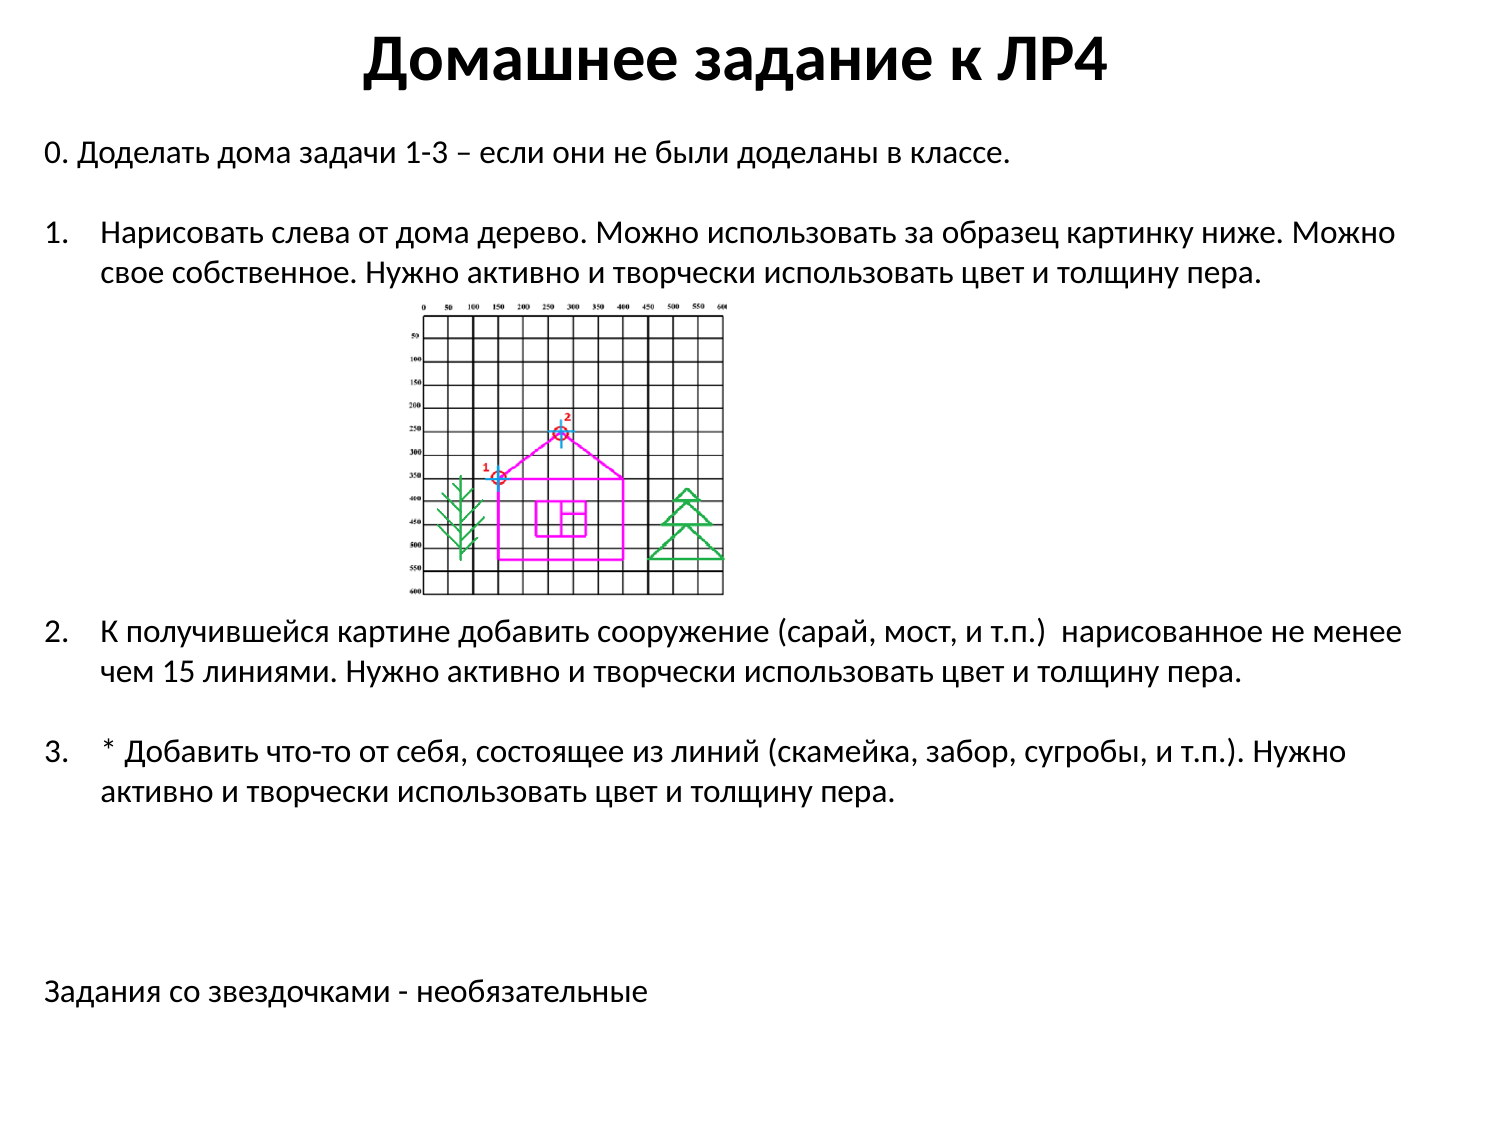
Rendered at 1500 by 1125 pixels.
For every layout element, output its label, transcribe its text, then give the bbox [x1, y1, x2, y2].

text_box 0. Доделать дома задачи 1-3 – если они не были доделаны в классе. Нарисовать слева от дома дерево. Можно использовать за образец картинку ниже. Можно свое собственное. Нужно активно и творчески использовать цвет и толщину пера. К получившейся картине добавить сооружение (сарай, мост, и т.п.) нарисованное не менее чем 15 линиями. Нужно активно и творчески использовать цвет и толщину пера. * Добавить что-то от себя, состоящее из линий (скамейка, забор, сугробы, и т.п.). Нужно активно и творчески использовать цвет и толщину пера. Задания со звездочками - необязательные [29, 123, 1424, 1057]
title Домашнее задание к ЛР4 [29, 19, 1459, 88]
picture [407, 302, 727, 599]
